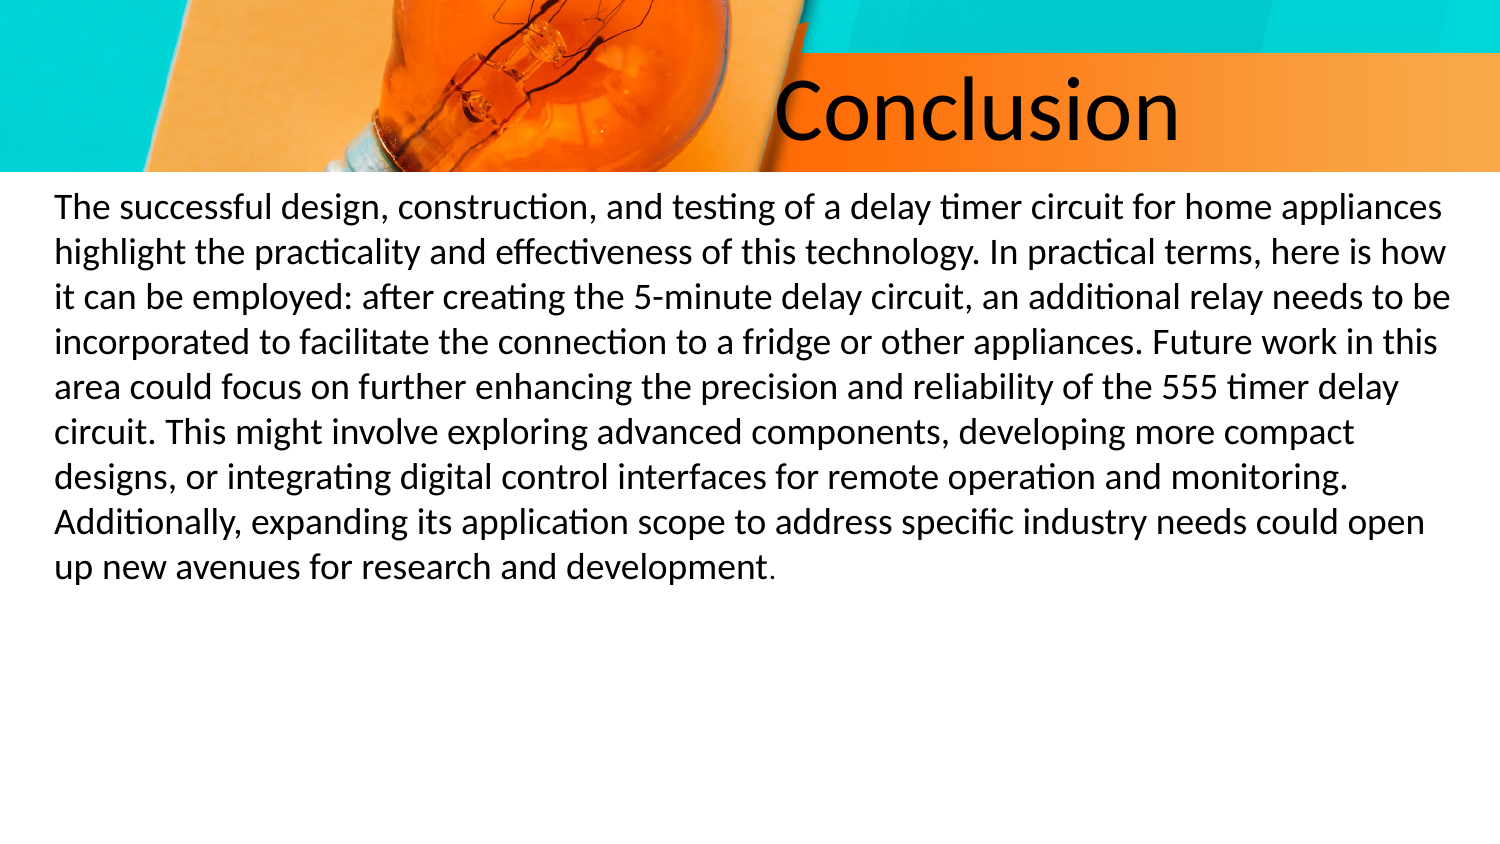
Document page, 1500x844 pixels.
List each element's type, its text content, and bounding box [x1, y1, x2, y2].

picture [0, 0, 1500, 844]
text_box The successful design, construction, and testing of a delay timer circuit for home appliances highlight the practicality and effectiveness of this technology. In practical terms, here is how it can be employed: after creating the 5-minute delay circuit, an additional relay needs to be incorporated to facilitate the connection to a fridge or other appliances. Future work in this area could focus on further enhancing the precision and reliability of the 555 timer delay circuit. This might involve exploring advanced components, developing more compact designs, or integrating digital control interfaces for remote operation and monitoring. Additionally, expanding its application scope to address specific industry needs could open up new avenues for research and development. [39, 174, 1482, 595]
title Conclusion [75, 33, 1425, 174]
